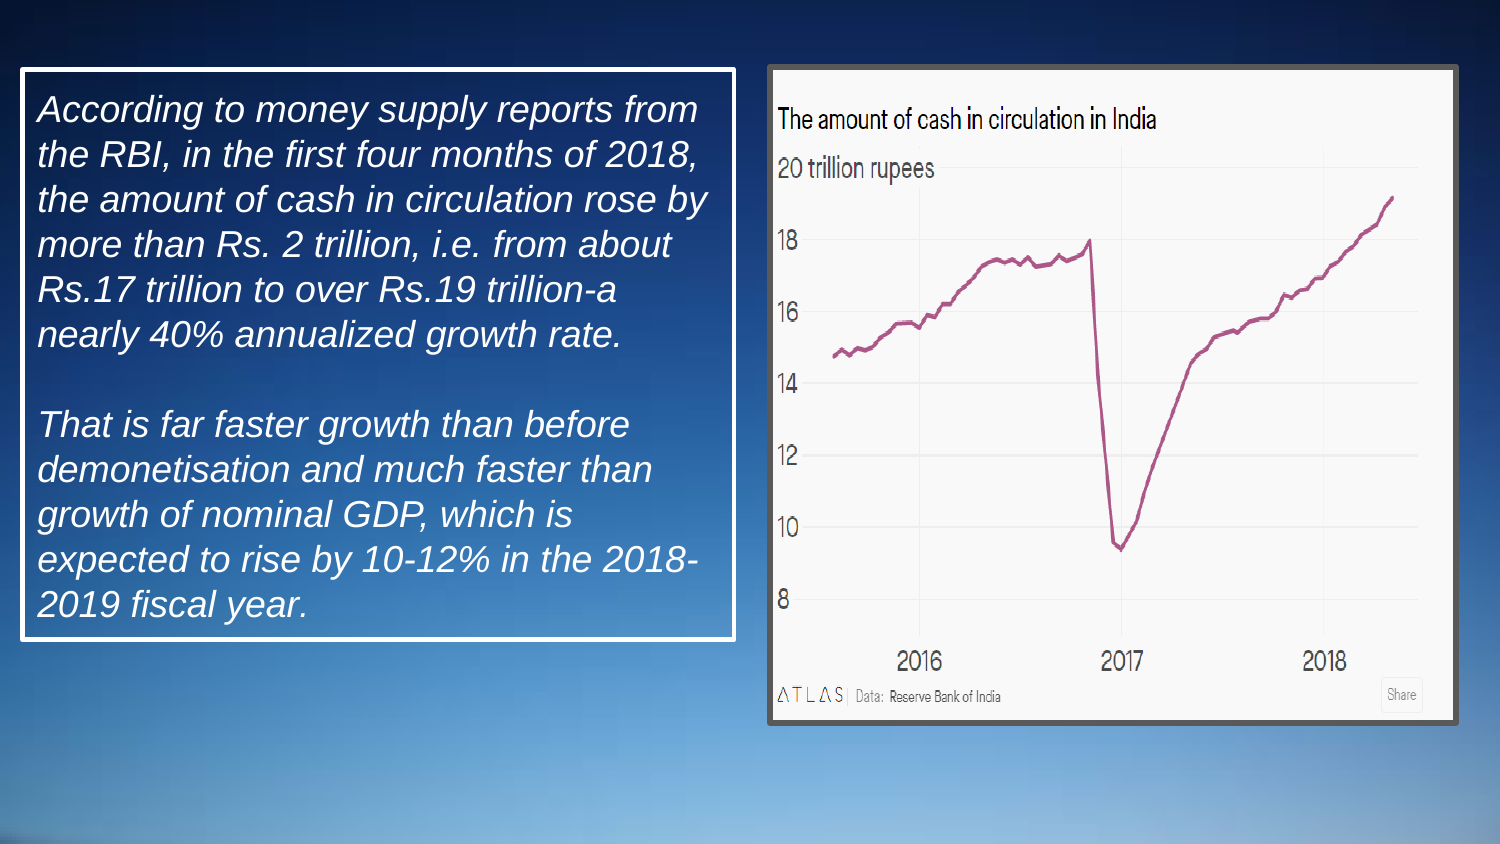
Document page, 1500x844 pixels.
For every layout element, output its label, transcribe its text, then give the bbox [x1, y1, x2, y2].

picture [0, 0, 1500, 844]
text_box According to money supply reports from the RBI, in the first four months of 2018, the amount of cash in circulation rose by more than Rs. 2 trillion, i.e. from about Rs.17 trillion to over Rs.19 trillion-a nearly 40% annualized growth rate. That is far faster growth than before demonetisation and much faster than growth of nominal GDP, which is expected to rise by 10-12% in the 2018-2019 fiscal year. [22, 69, 734, 640]
